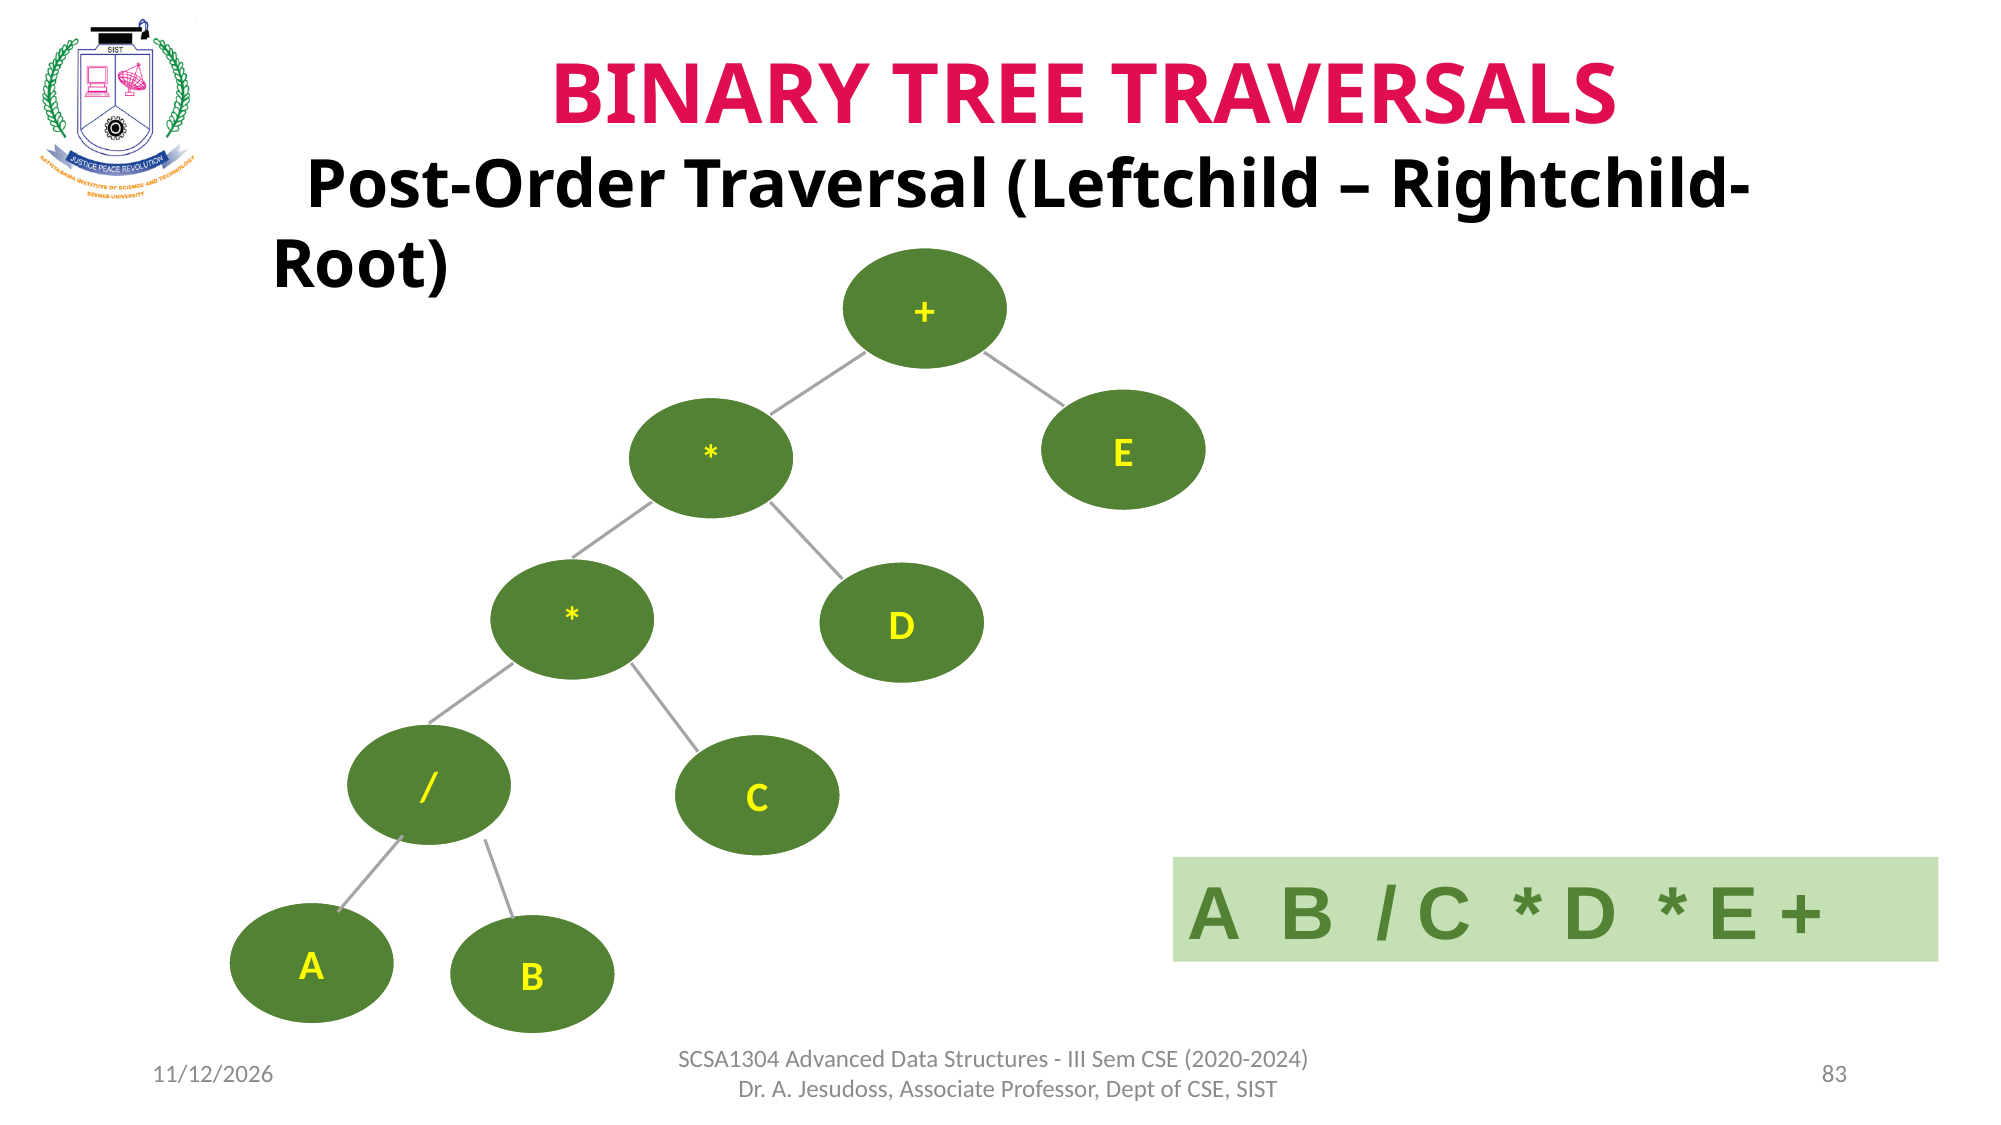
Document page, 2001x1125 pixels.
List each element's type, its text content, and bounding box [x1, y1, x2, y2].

text_box BINARY TREE TRAVERSALS Post-Order Traversal (Leftchild – Rightchild- Root) [256, 33, 1912, 408]
picture [28, 14, 196, 205]
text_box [345, 246, 1208, 857]
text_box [337, 835, 403, 912]
text_box A B / C * D * E + [1172, 856, 1939, 962]
text_box B [447, 911, 618, 1037]
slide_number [137, 1042, 588, 1103]
footer SCSA1304 Advanced Data Structures - III Sem CSE (2020-2024) Dr. A. Jesudoss, Associate Professor, Dept of CSE, SIST [662, 1042, 1338, 1103]
text_box A [226, 899, 397, 1027]
slide_number 83 [1412, 1042, 1863, 1103]
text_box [484, 839, 514, 919]
